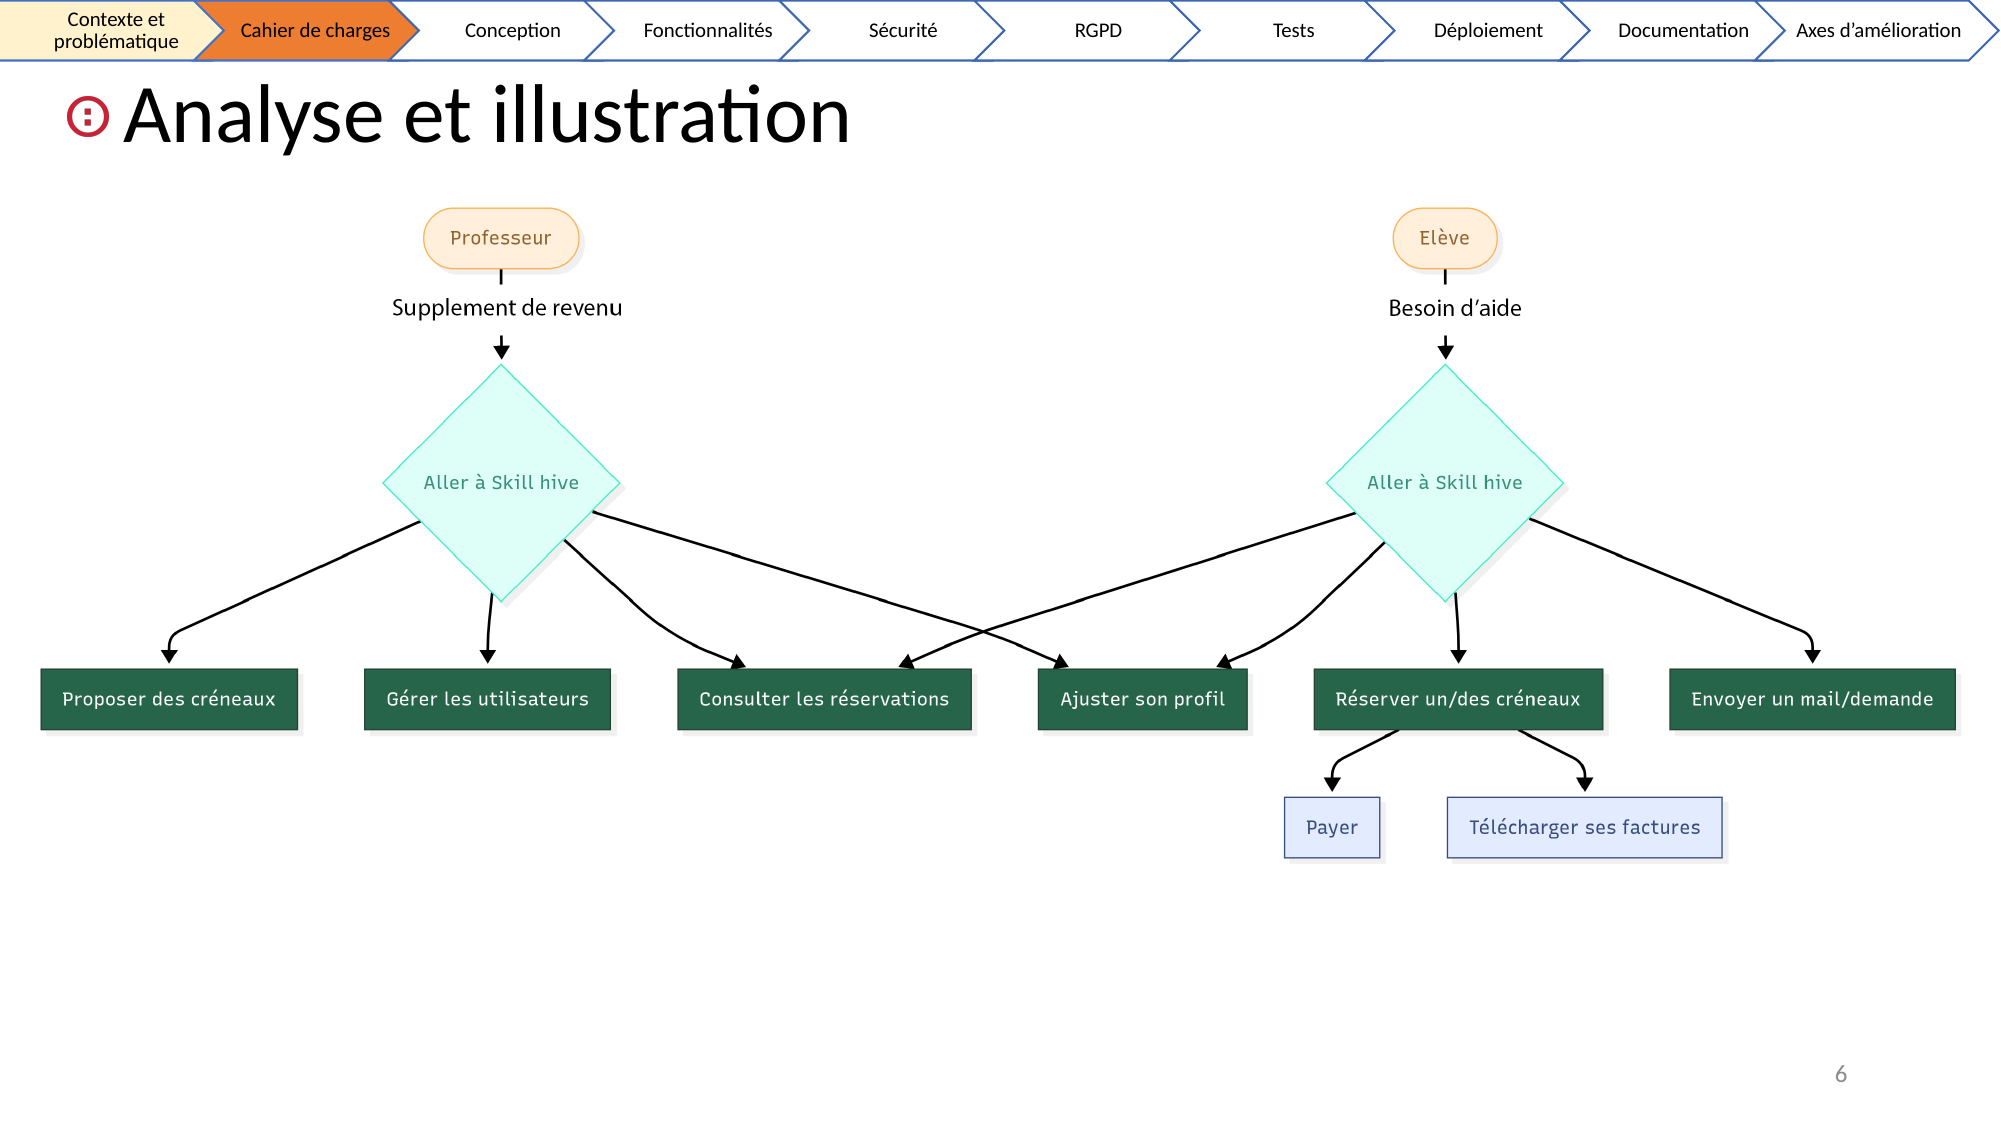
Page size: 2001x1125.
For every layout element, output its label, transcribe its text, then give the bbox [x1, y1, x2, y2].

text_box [0, 0, 1999, 61]
picture [67, 96, 109, 137]
picture [30, 197, 1970, 870]
slide_number 6 [1412, 1042, 1863, 1103]
subtitle Analyse et illustration [108, 63, 1036, 197]
